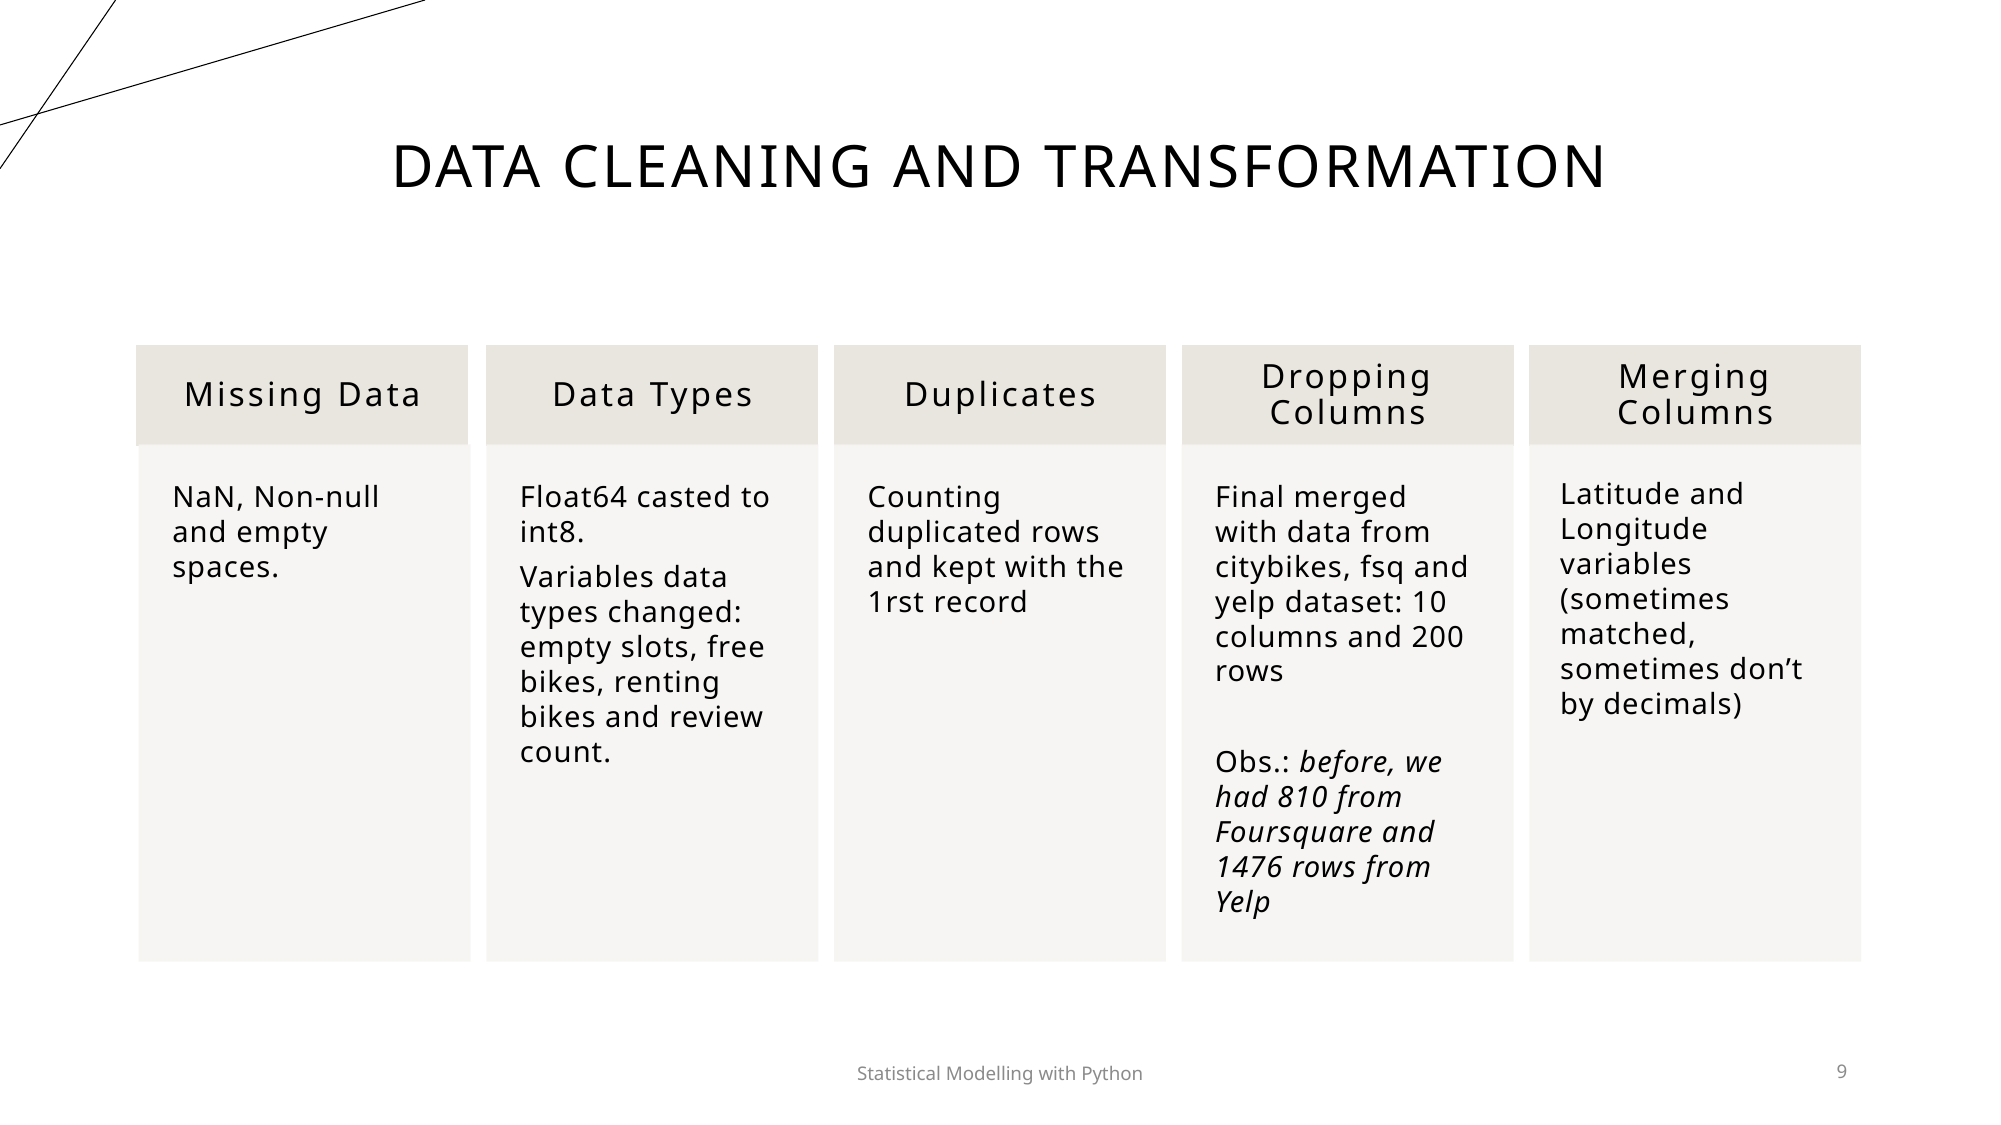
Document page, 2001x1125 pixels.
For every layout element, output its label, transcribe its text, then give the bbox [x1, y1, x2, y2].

slide_number 9 [1412, 1042, 1863, 1103]
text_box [137, 346, 1863, 961]
footer Statistical Modelling with Python [662, 1042, 1338, 1103]
title Data Cleaning and transformation [137, 59, 1863, 278]
